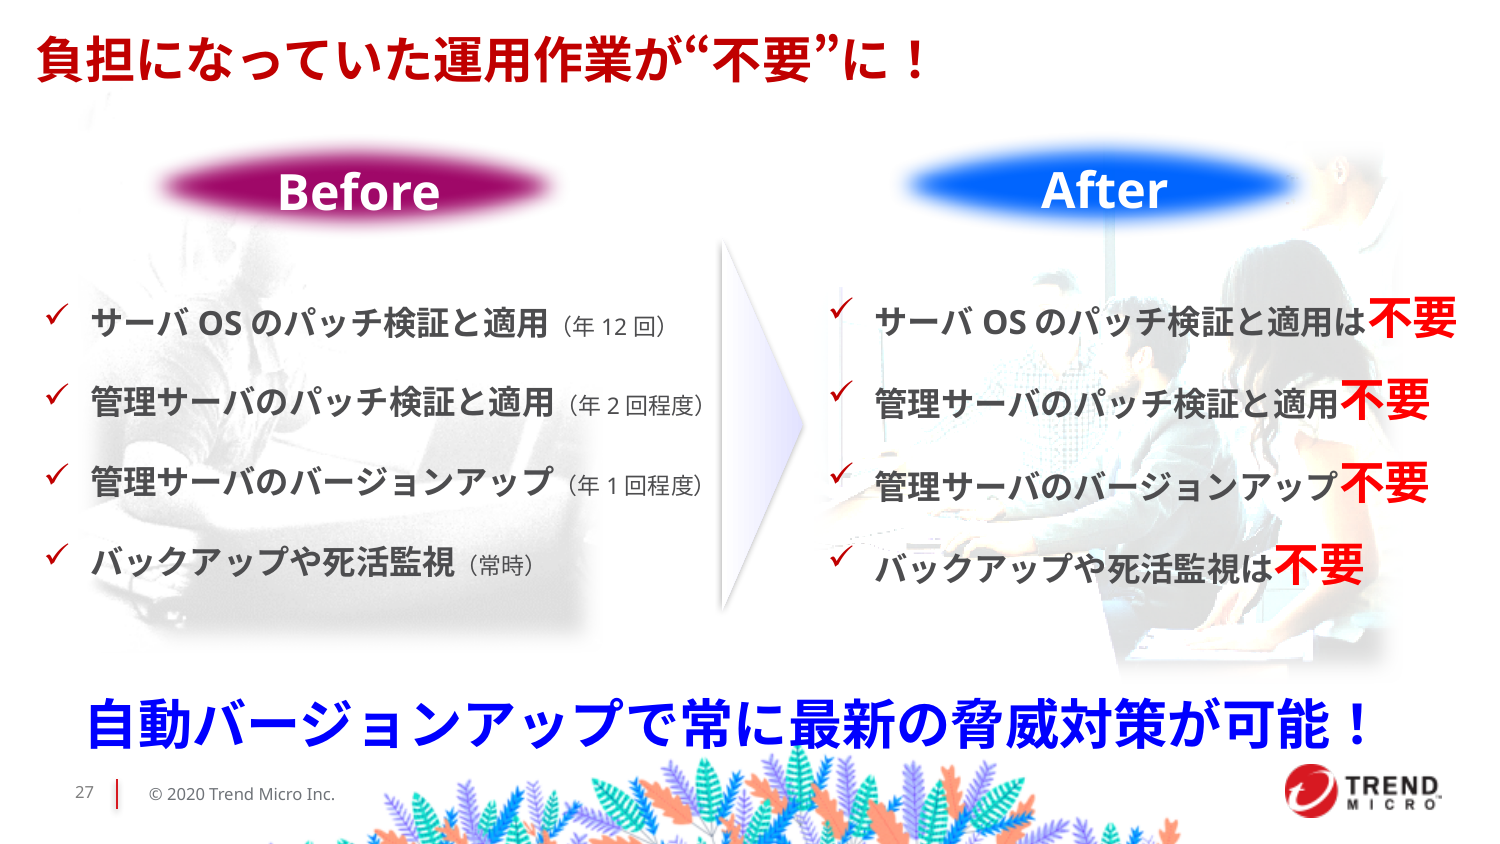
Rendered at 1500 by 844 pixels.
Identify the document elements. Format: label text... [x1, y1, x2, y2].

text_box サーバOSのパッチ検証と適用（年12回） 管理サーバのパッチ検証と適用（年2回程度） 管理サーバのバージョンアップ（年1回程度） バックアップや死活監視（常時） [607, 254, 716, 590]
text_box 負担になっていた運用作業が“不要”に！ [35, 20, 1051, 108]
text_box サーバOSのパッチ検証と適用（年12回） 管理サーバのパッチ検証と適用（年2回程度） 管理サーバのバージョンアップ（年1回程度） バックアップや死活監視（常時） [43, 254, 72, 590]
text_box [721, 236, 804, 613]
text_box 自動バージョンアップで常に最新の脅威対策が可能！ [50, 682, 1434, 777]
picture [0, 704, 1500, 844]
picture [814, 141, 1403, 684]
text_box サーバOSのパッチ検証と適用は不要 管理サーバのパッチ検証と適用不要 管理サーバのバージョンアップ不要 バックアップや死活監視は不要 [1407, 253, 1466, 589]
picture [77, 62, 604, 654]
